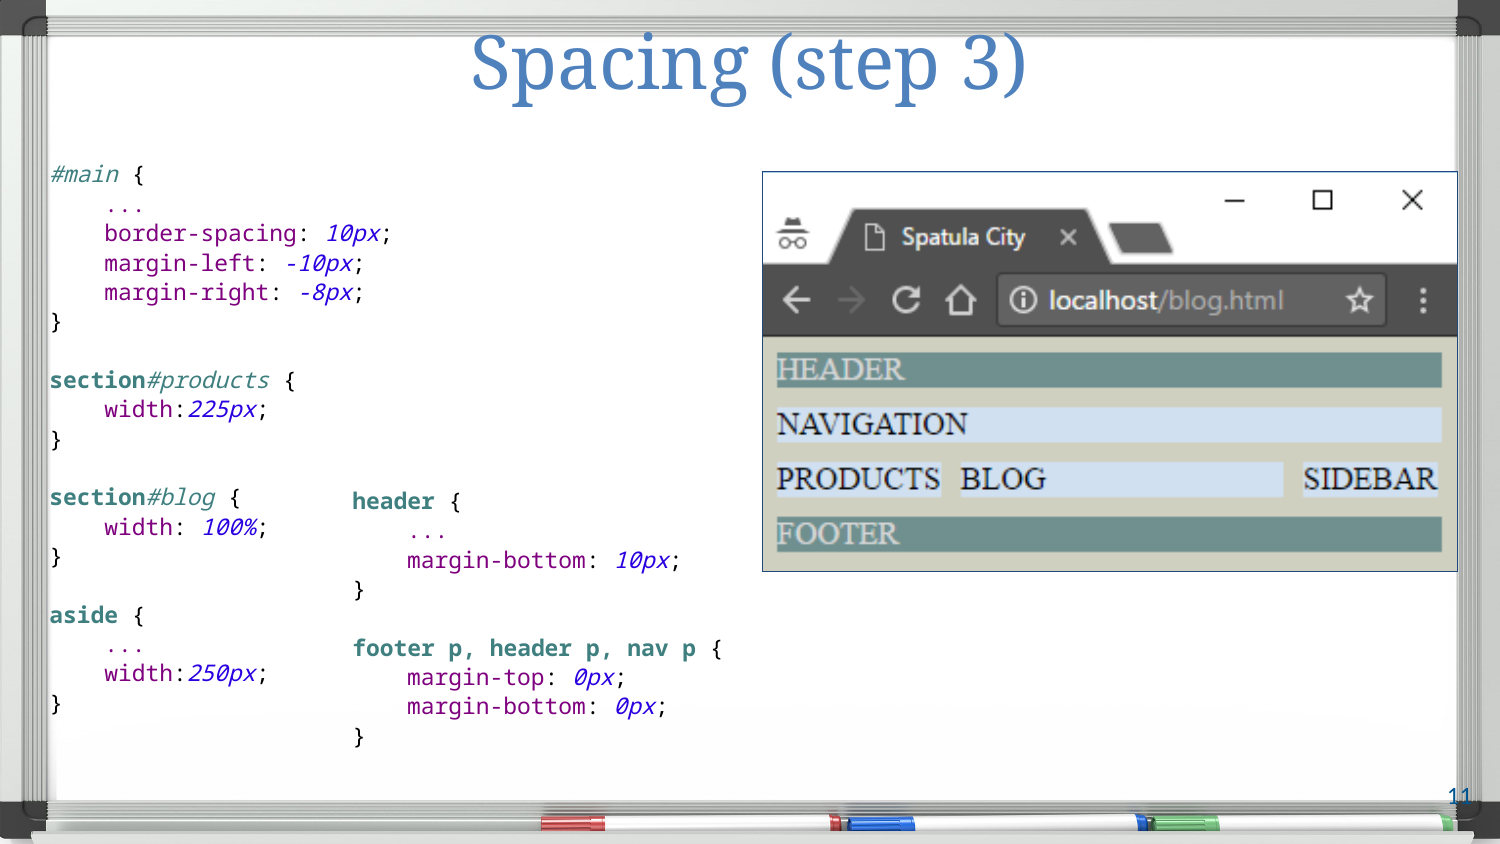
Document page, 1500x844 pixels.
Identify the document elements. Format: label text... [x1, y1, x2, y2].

picture [0, 0, 1500, 844]
text_box #main { ... border-spacing: 10px; margin-left: -10px; margin-right: -8px; } section#products { width:225px; } section#blog { width: 100%; } aside { ... width:250px; } [34, 150, 410, 724]
title Spacing (step 3) [12, 9, 1488, 110]
text_box header { ... margin-bottom: 10px; } footer p, header p, nav p { margin-top: 0px; margin-bottom: 0px; } [337, 477, 788, 786]
slide_number 11 [1387, 771, 1488, 817]
